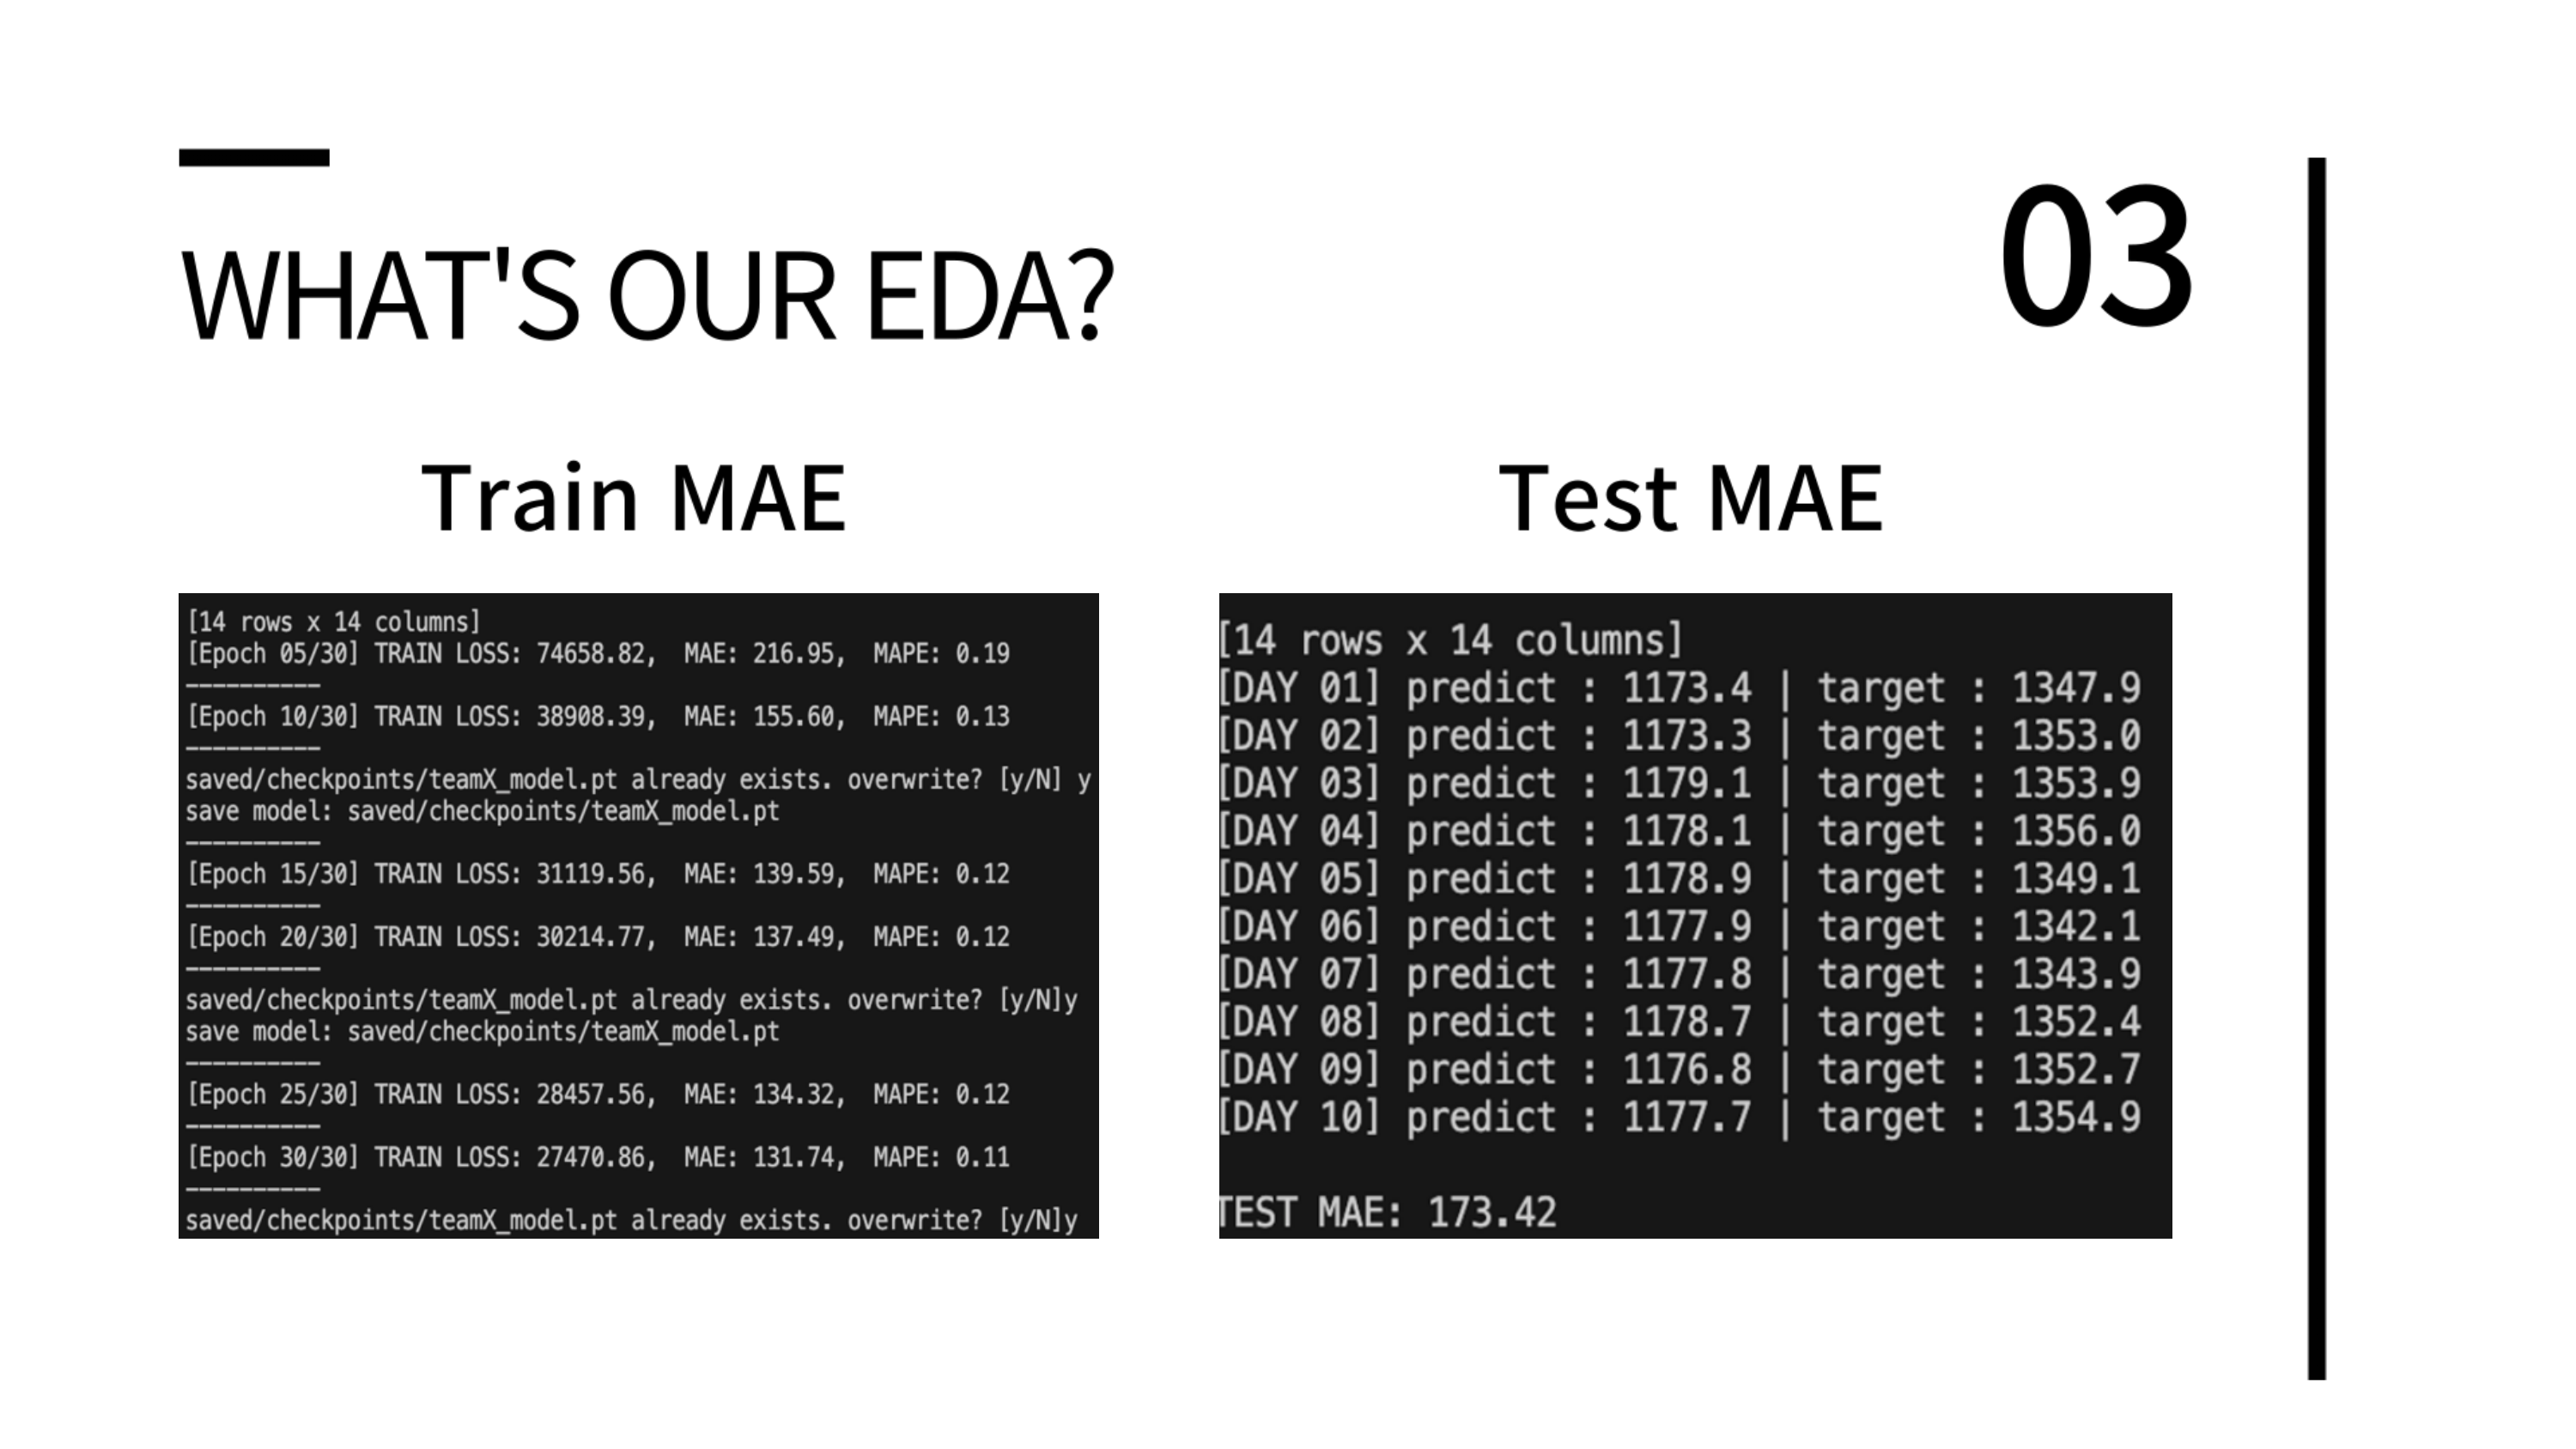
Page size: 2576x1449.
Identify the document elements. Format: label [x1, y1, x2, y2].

text_box [2176, 733, 2576, 804]
picture [2282, 804, 2351, 1379]
text_box [179, 592, 1099, 1239]
picture [1467, 0, 2482, 733]
picture [139, 165, 1248, 643]
text_box [179, 122, 330, 164]
text_box [1219, 592, 2172, 1239]
